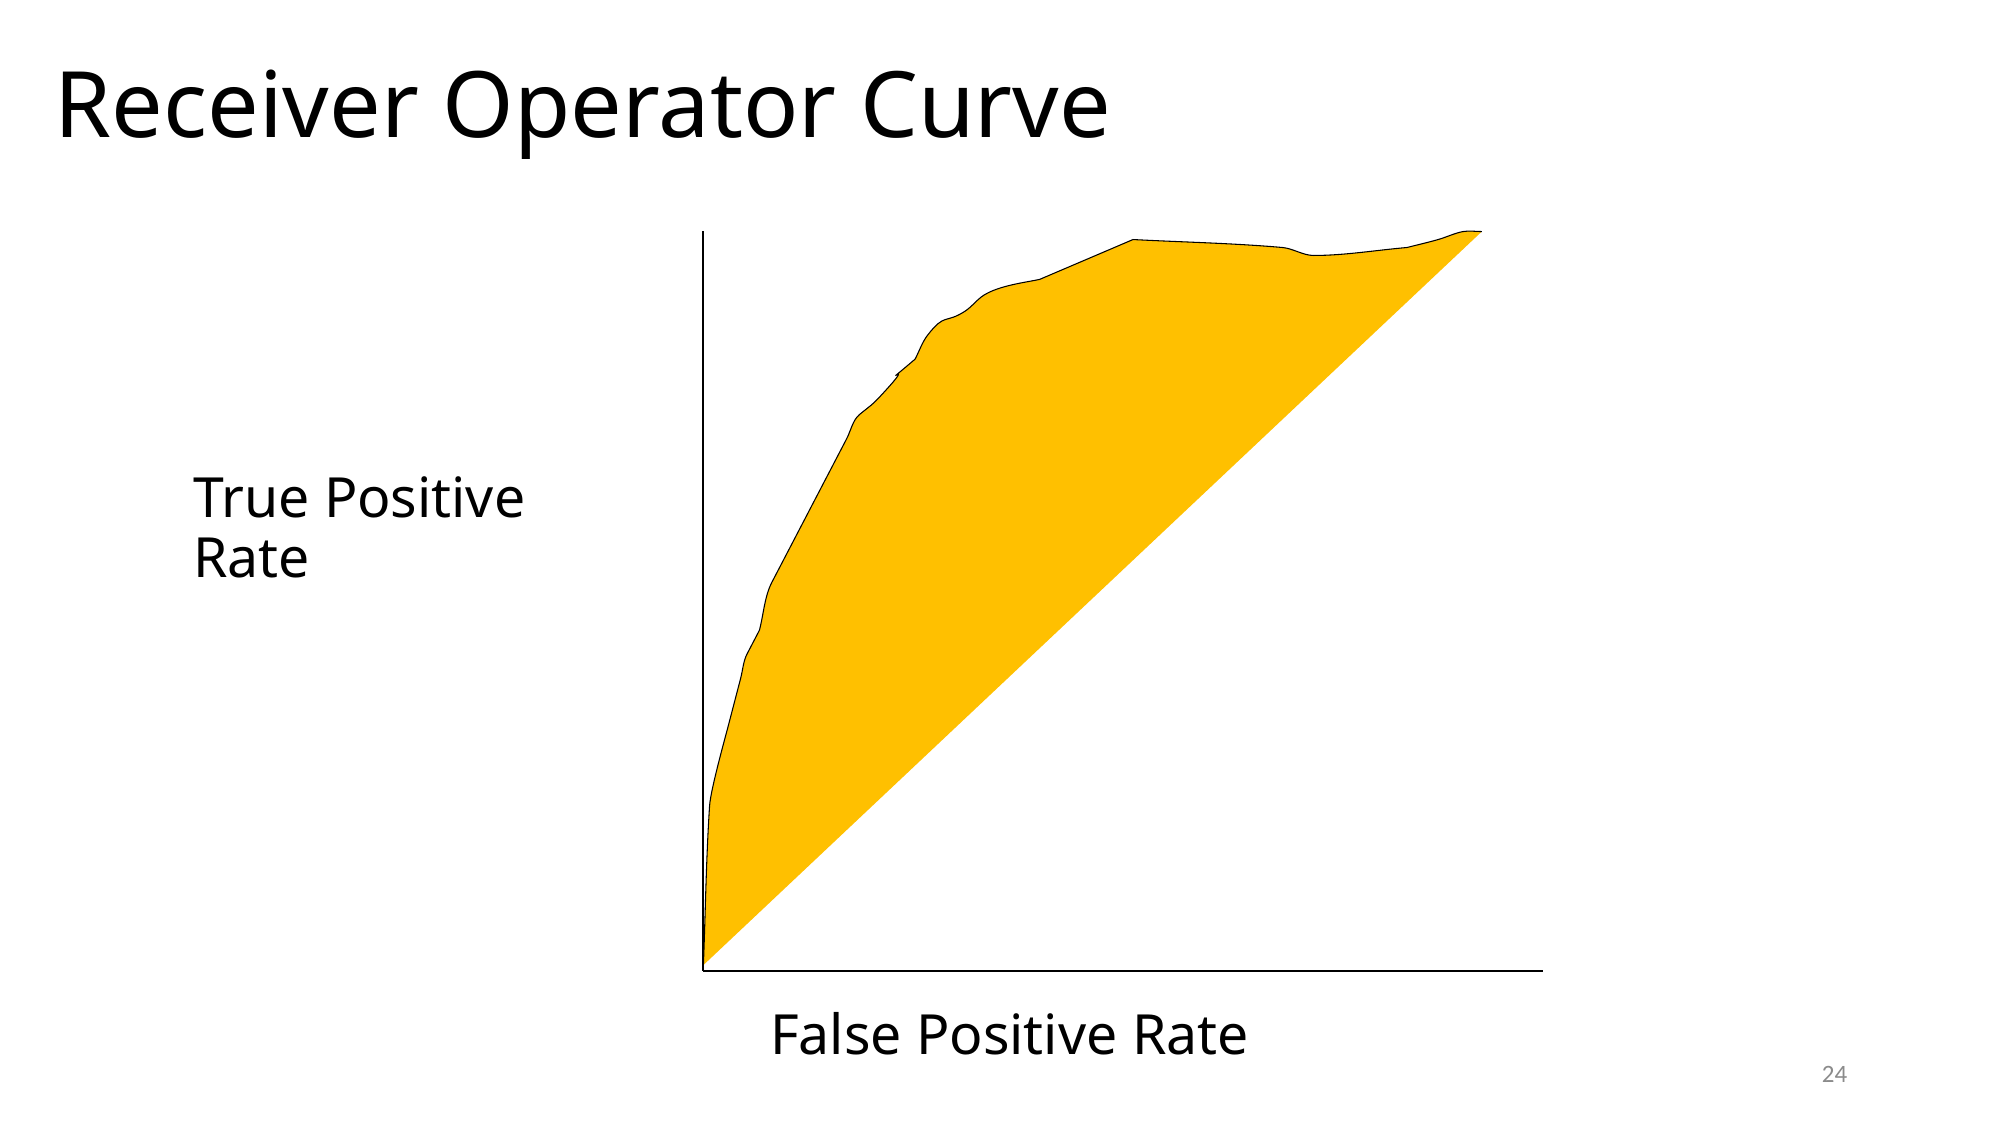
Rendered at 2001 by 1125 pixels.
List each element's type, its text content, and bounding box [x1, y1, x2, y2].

text_box False Positive Rate [755, 999, 1430, 1074]
text_box [704, 230, 1482, 965]
title Receiver Operator Curve [40, 50, 1766, 177]
slide_number 24 [1412, 1042, 1863, 1103]
text_box True Positive Rate [178, 461, 671, 537]
